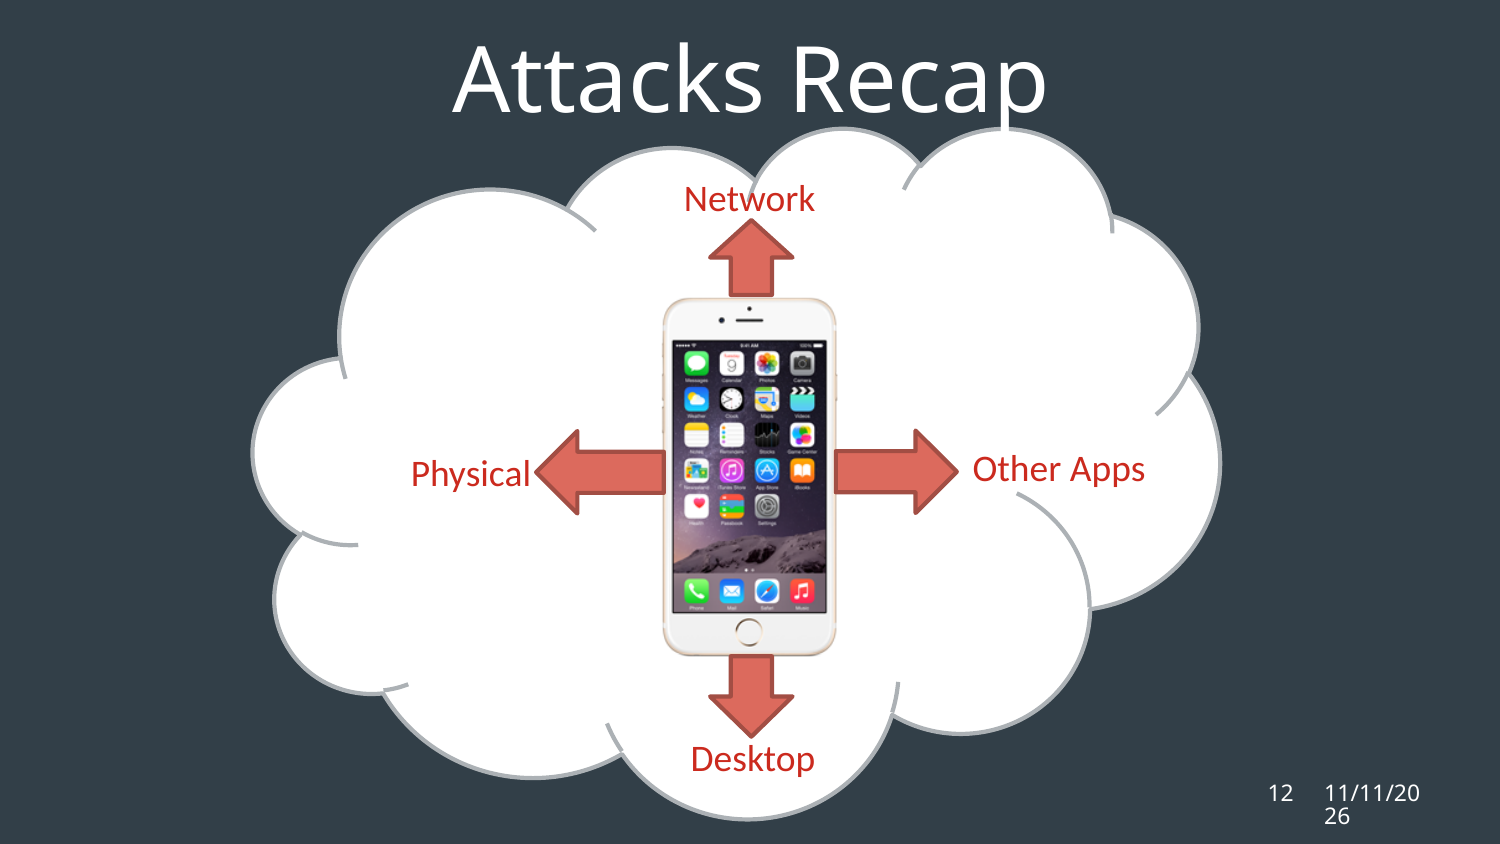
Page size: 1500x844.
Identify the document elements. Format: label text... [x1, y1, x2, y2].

text_box [708, 227, 795, 273]
list Attacks Recap [180, 13, 1322, 127]
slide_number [1310, 771, 1449, 817]
slide_number 12 [1219, 771, 1310, 817]
text_box [729, 718, 774, 726]
text_box Physical [396, 441, 467, 501]
text_box Desktop [675, 726, 831, 786]
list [472, 274, 1030, 709]
text_box Other Apps [1035, 436, 1161, 497]
text_box [250, 127, 1223, 822]
text_box Network [669, 166, 831, 227]
